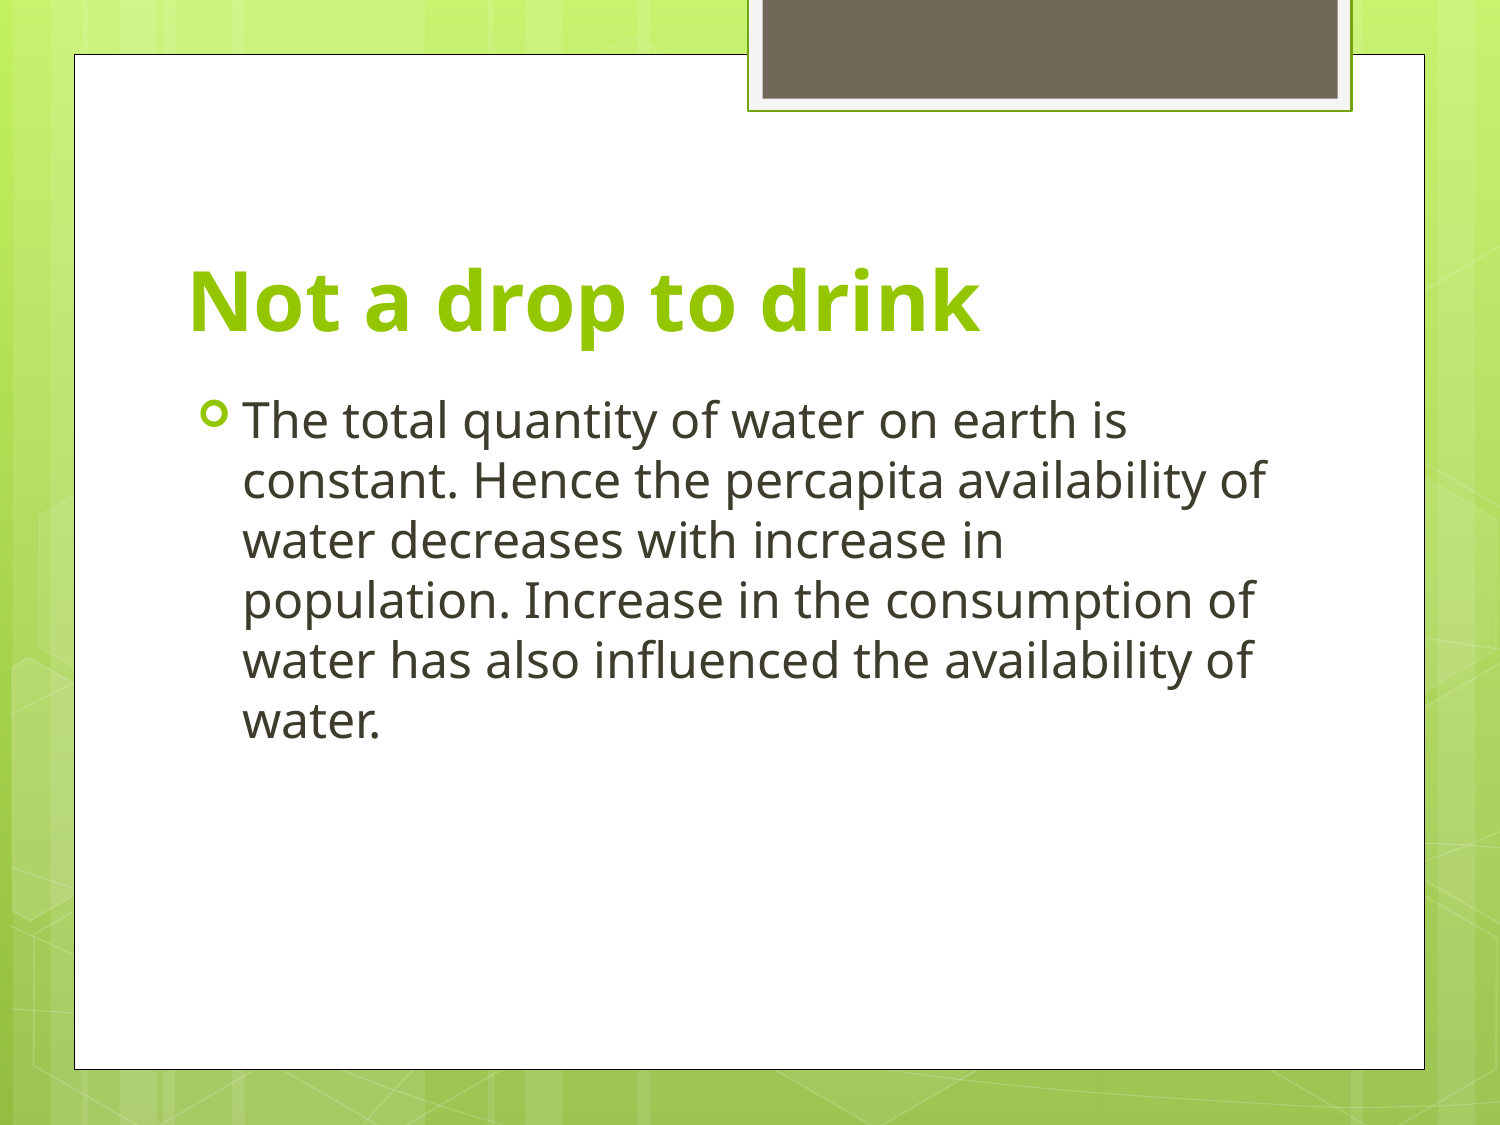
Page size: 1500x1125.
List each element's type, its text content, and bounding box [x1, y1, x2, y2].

title Not a drop to drink [171, 168, 1324, 357]
list The total quantity of water on earth is constant. Hence the percapita availability of water decreases with increase in population. Increase in the consumption of water has also influenced the availability of water. [171, 381, 1283, 957]
